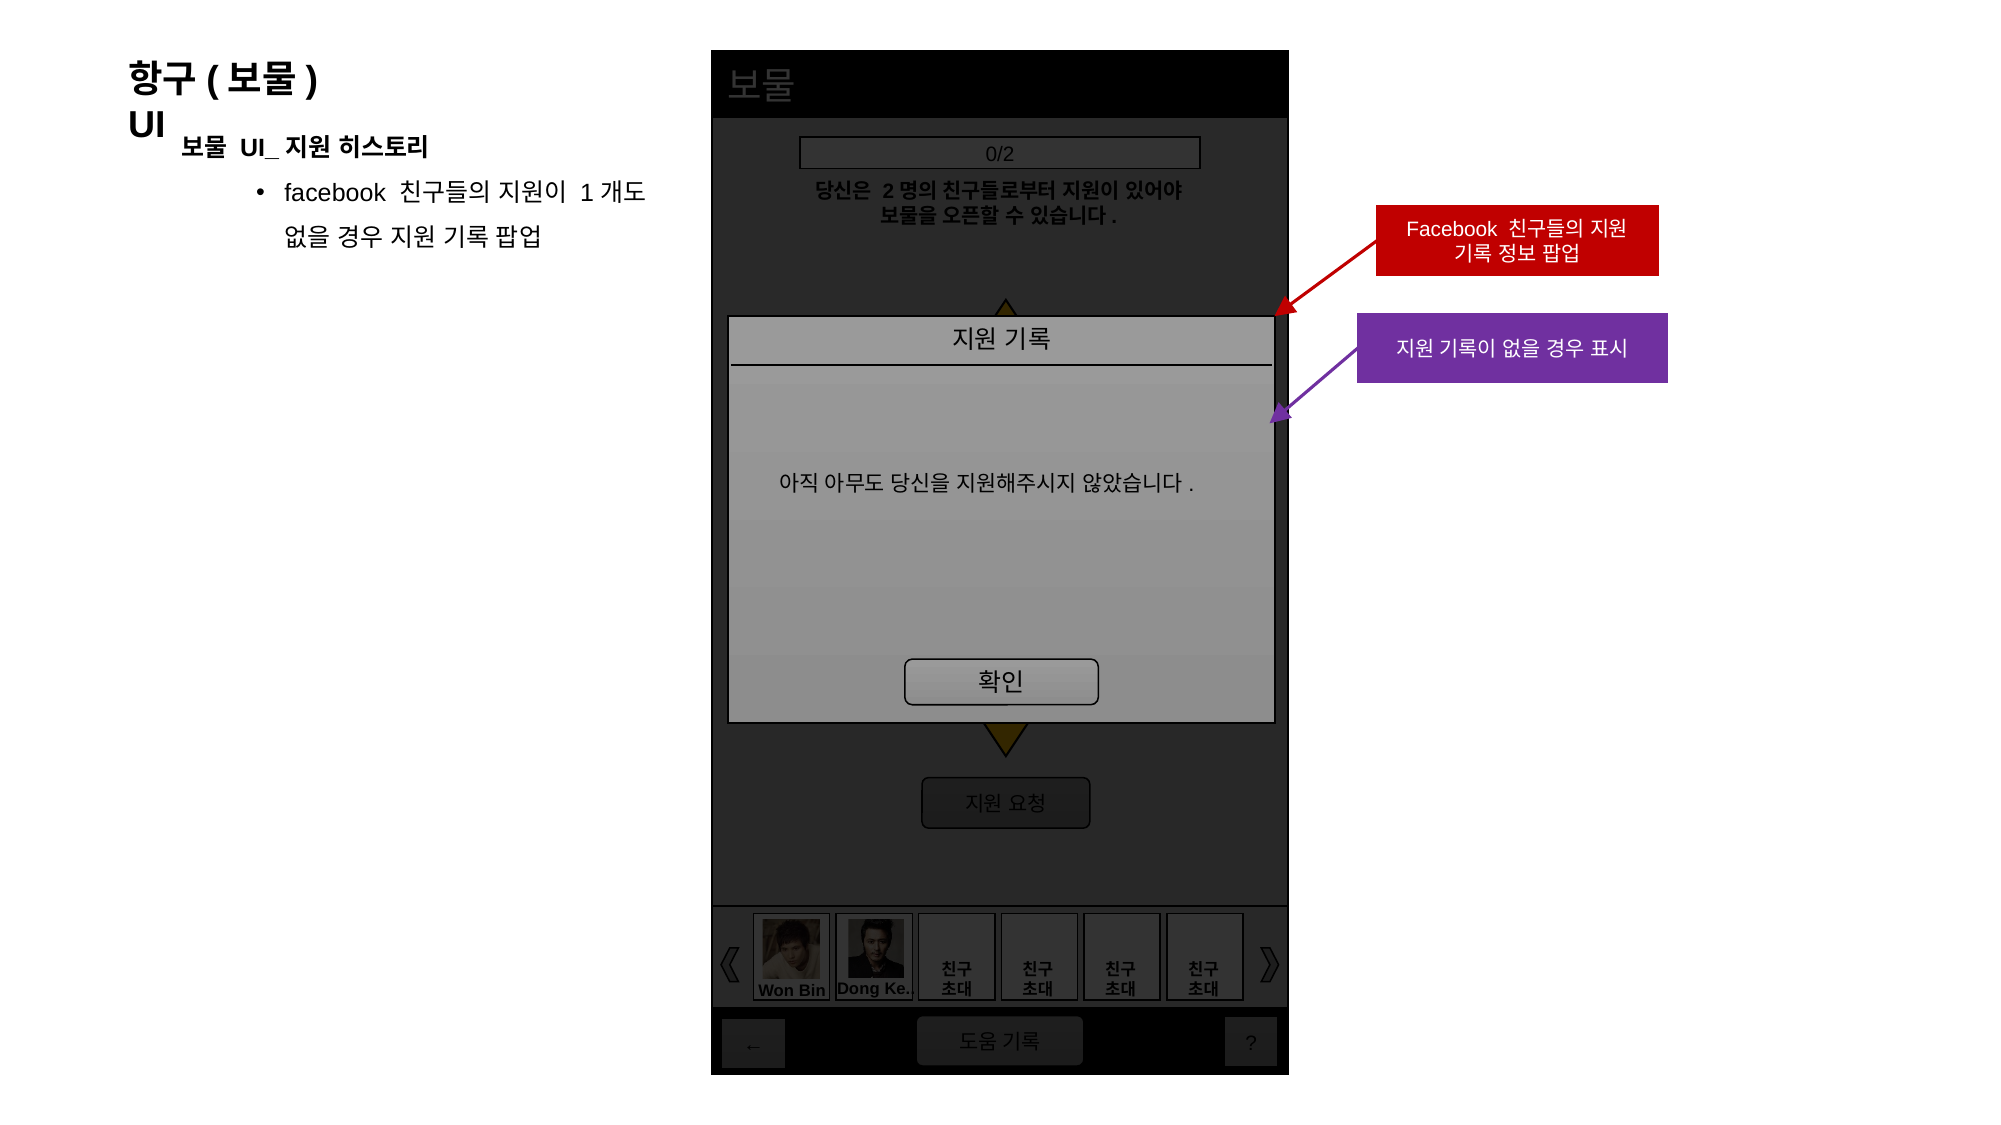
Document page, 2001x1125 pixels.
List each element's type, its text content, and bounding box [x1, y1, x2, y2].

text_box 항구(보물) UI [113, 47, 376, 108]
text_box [727, 315, 1276, 724]
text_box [1269, 347, 1359, 424]
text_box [1274, 240, 1378, 317]
picture [848, 919, 904, 979]
picture [762, 918, 821, 979]
text_box 보물 UI_지원 히스토리 facebook 친구들의 지원이 1개도 없을 경우 지원 기록 팝업 [166, 109, 700, 261]
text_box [712, 50, 1288, 1075]
text_box 지원 기록이 없을 경우 표시 [1358, 314, 1667, 382]
text_box Facebook 친구들의 지원 기록 정보 팝업 [1377, 206, 1658, 275]
